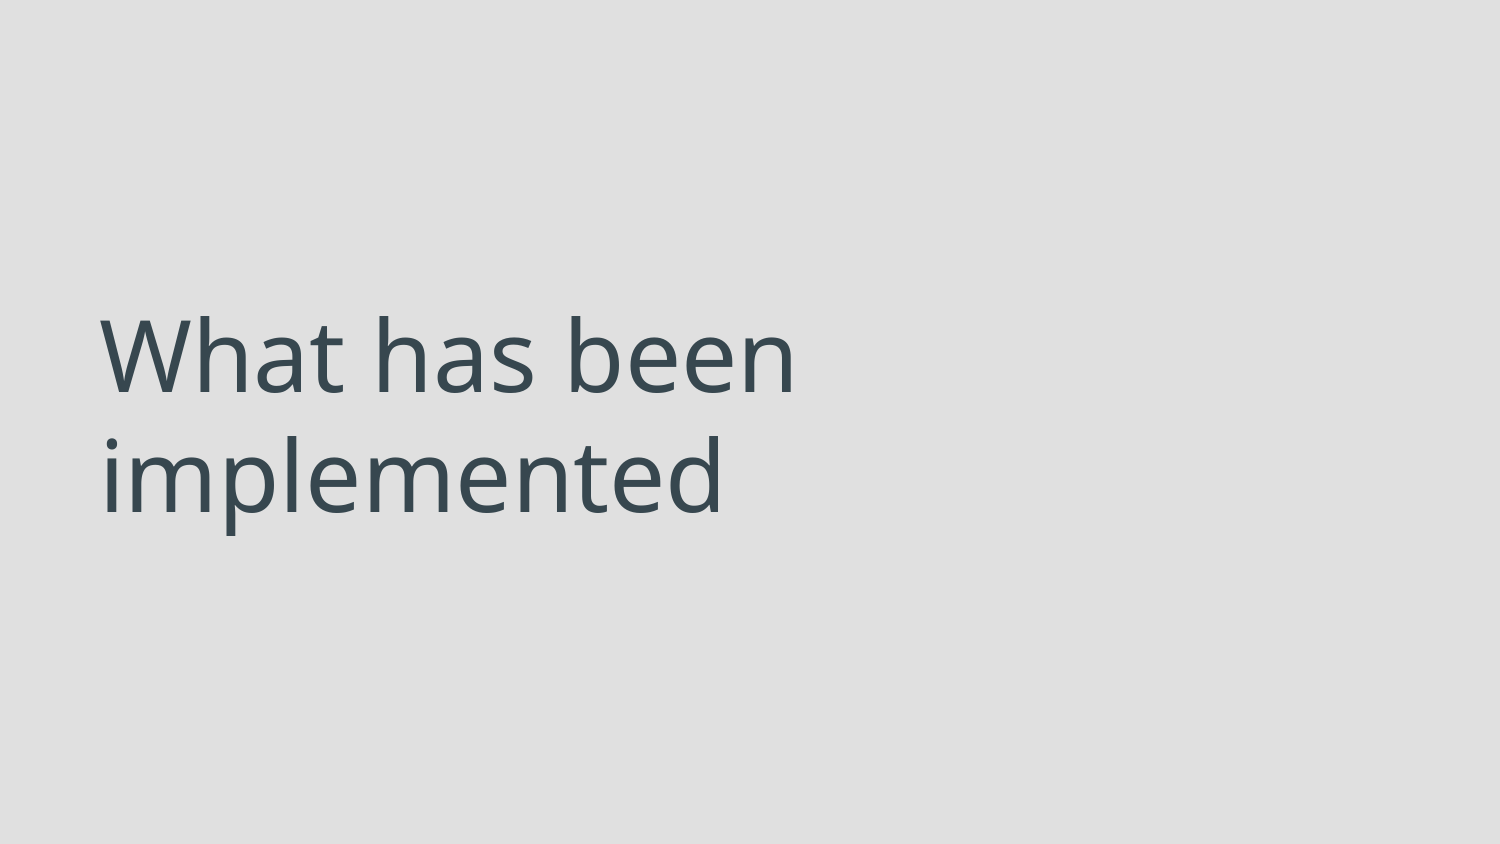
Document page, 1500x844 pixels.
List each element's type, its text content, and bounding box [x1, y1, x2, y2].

title What has been implemented [84, 76, 1106, 748]
